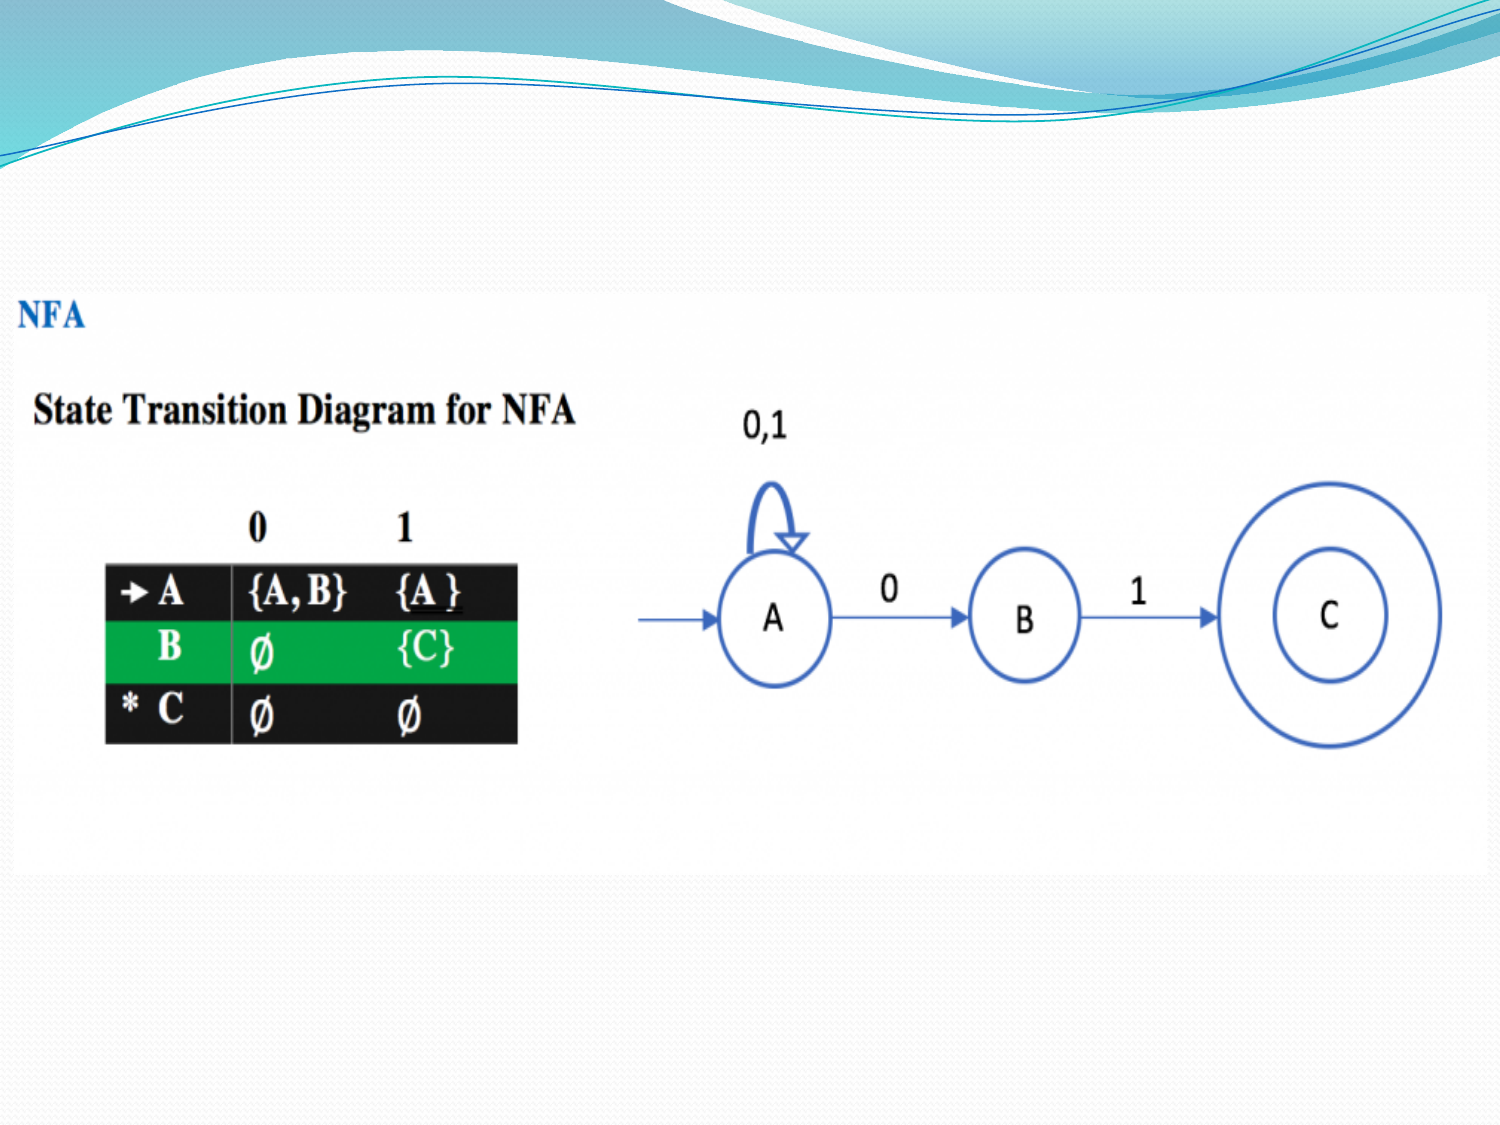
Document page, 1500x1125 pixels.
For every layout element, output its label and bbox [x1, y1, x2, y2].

picture [13, 294, 1488, 876]
